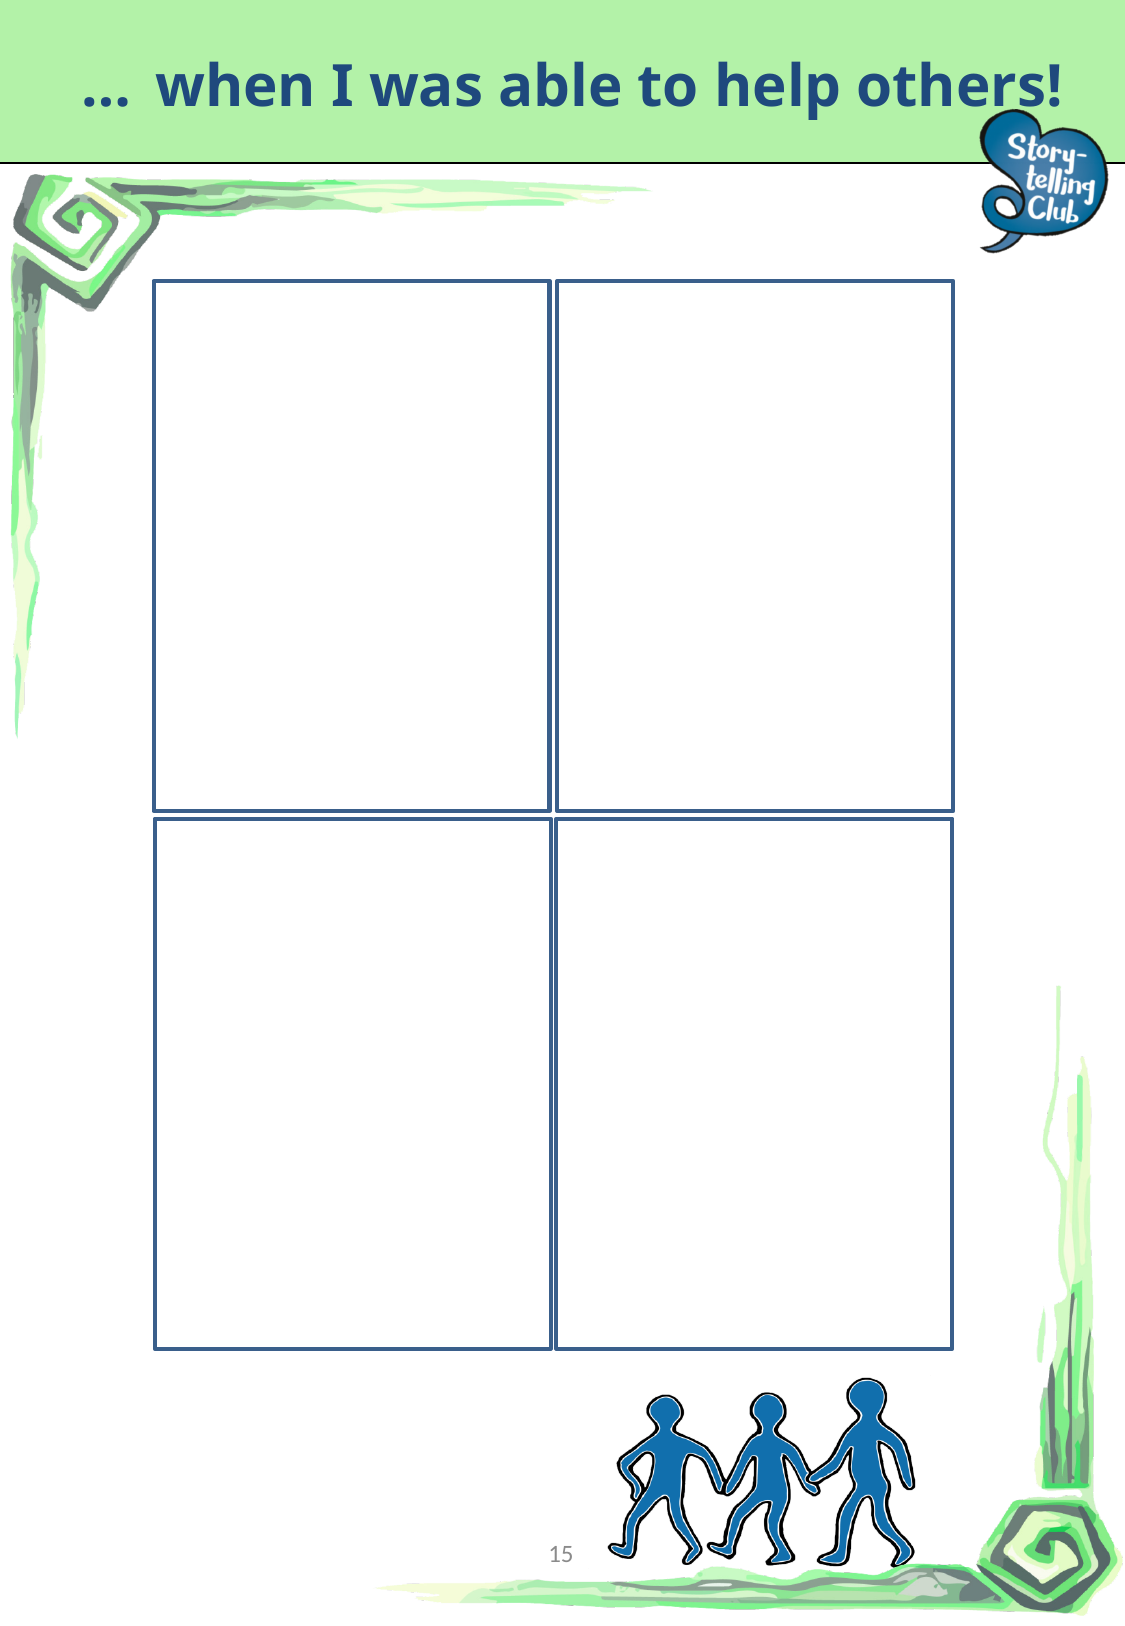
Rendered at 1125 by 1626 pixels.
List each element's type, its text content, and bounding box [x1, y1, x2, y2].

text_box [0, 0, 1125, 162]
picture [6, 112, 1125, 1625]
text_box … when I was able to help others! [66, 3, 1125, 160]
